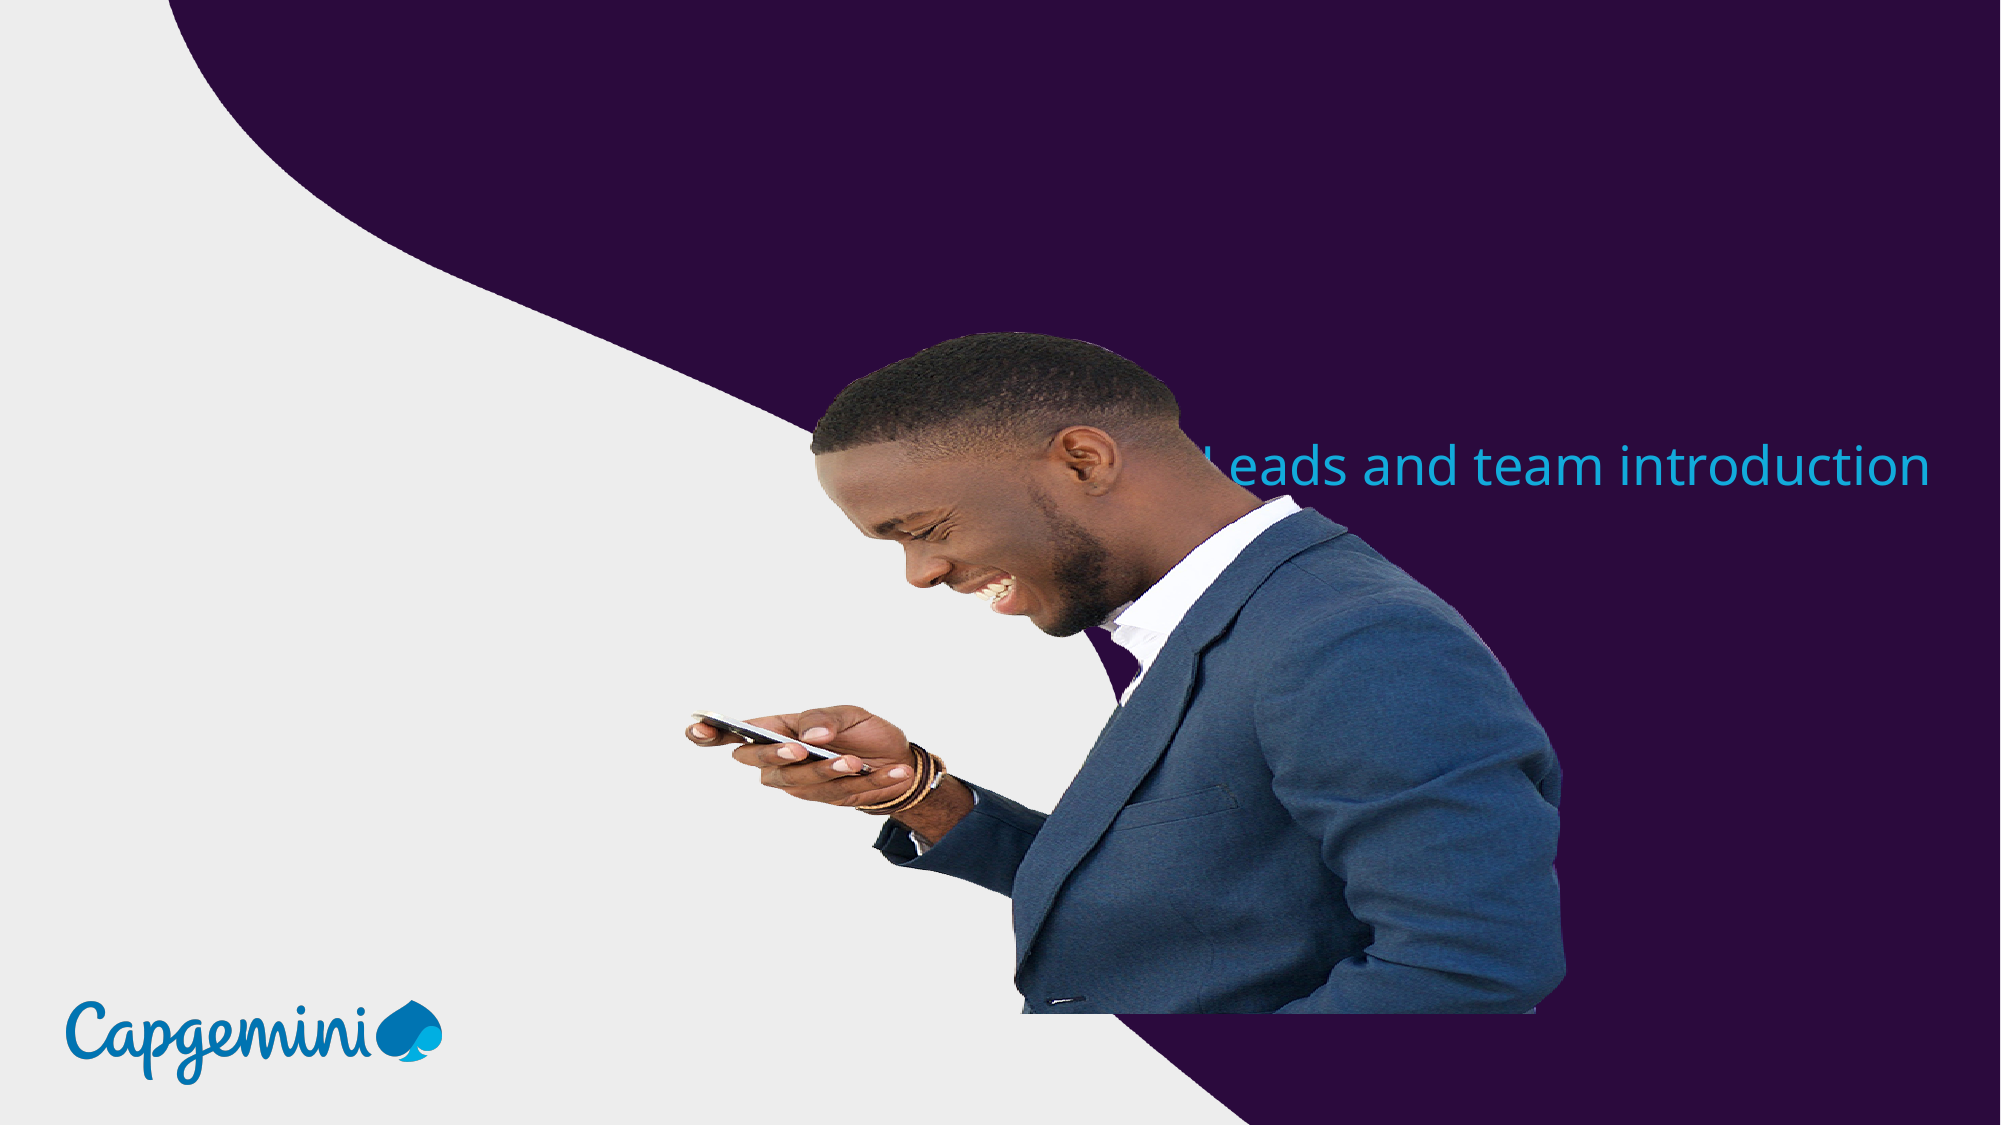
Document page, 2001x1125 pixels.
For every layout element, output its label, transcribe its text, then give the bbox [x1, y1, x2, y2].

picture [216, 1027, 224, 1042]
picture [184, 1061, 195, 1079]
list Leads and team introduction [1725, 302, 1933, 497]
picture [0, 0, 2001, 1125]
